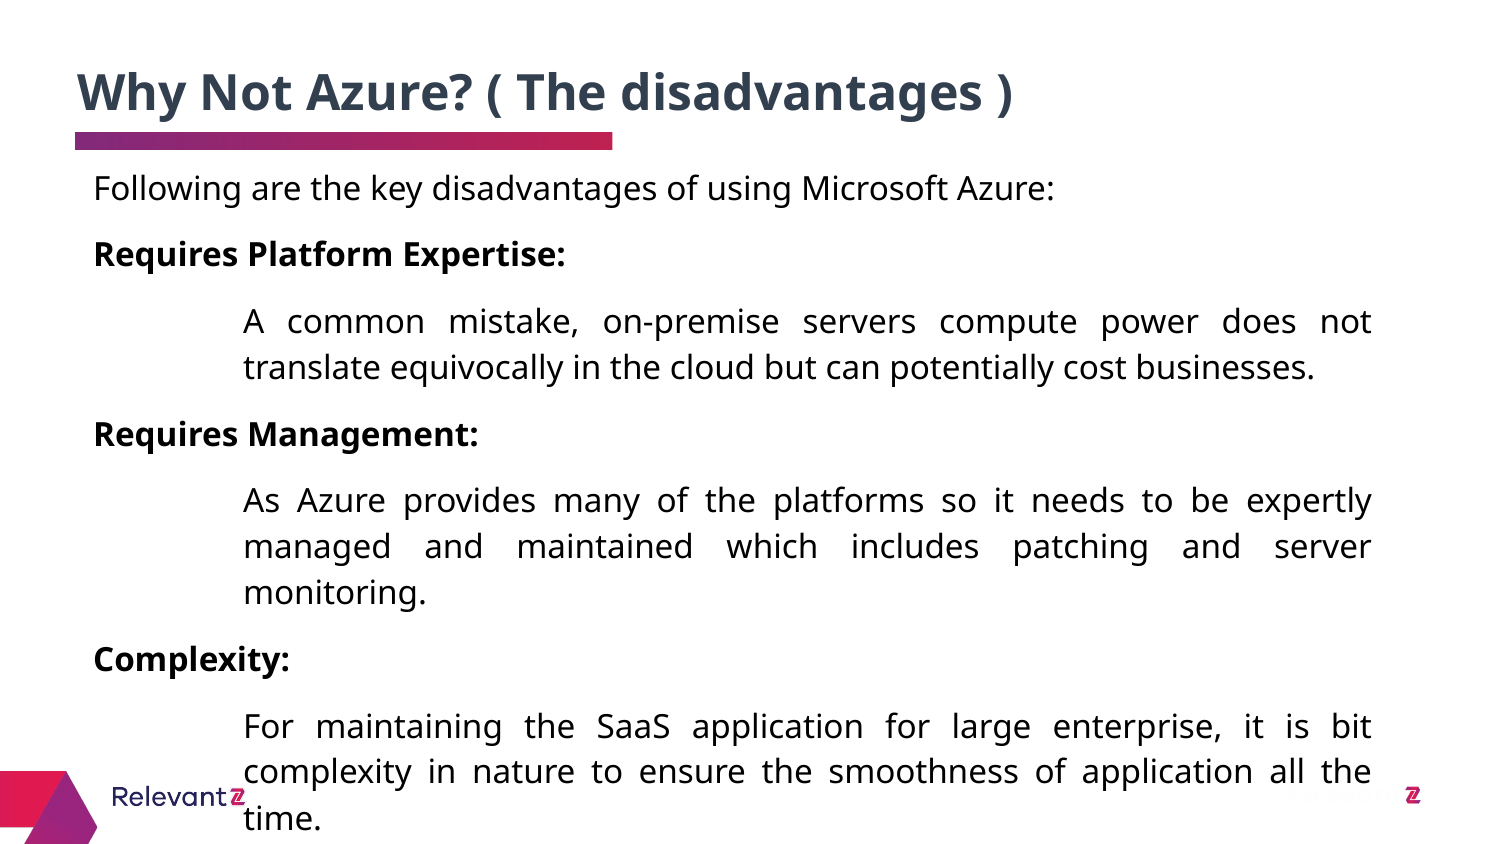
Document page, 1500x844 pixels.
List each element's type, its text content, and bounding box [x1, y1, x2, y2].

picture [0, 769, 101, 844]
text_box Why Not Azure? ( The disadvantages ) [62, 52, 1425, 137]
picture [1284, 782, 1425, 810]
title Following are the key disadvantages of using Microsoft Azure: Requires Platform Expertise: A common mistake, on-premise servers compute power does not translate equivocally in the cloud but can potentially cost businesses. Requires Management: As Azure provides many of the platforms so it needs to be expertly managed and maintained which includes patching and server monitoring. Complexity: For maintaining the SaaS application for large enterprise, it is bit complexity in nature to ensure the smoothness of application all the time. [93, 160, 1374, 595]
picture [109, 782, 250, 810]
